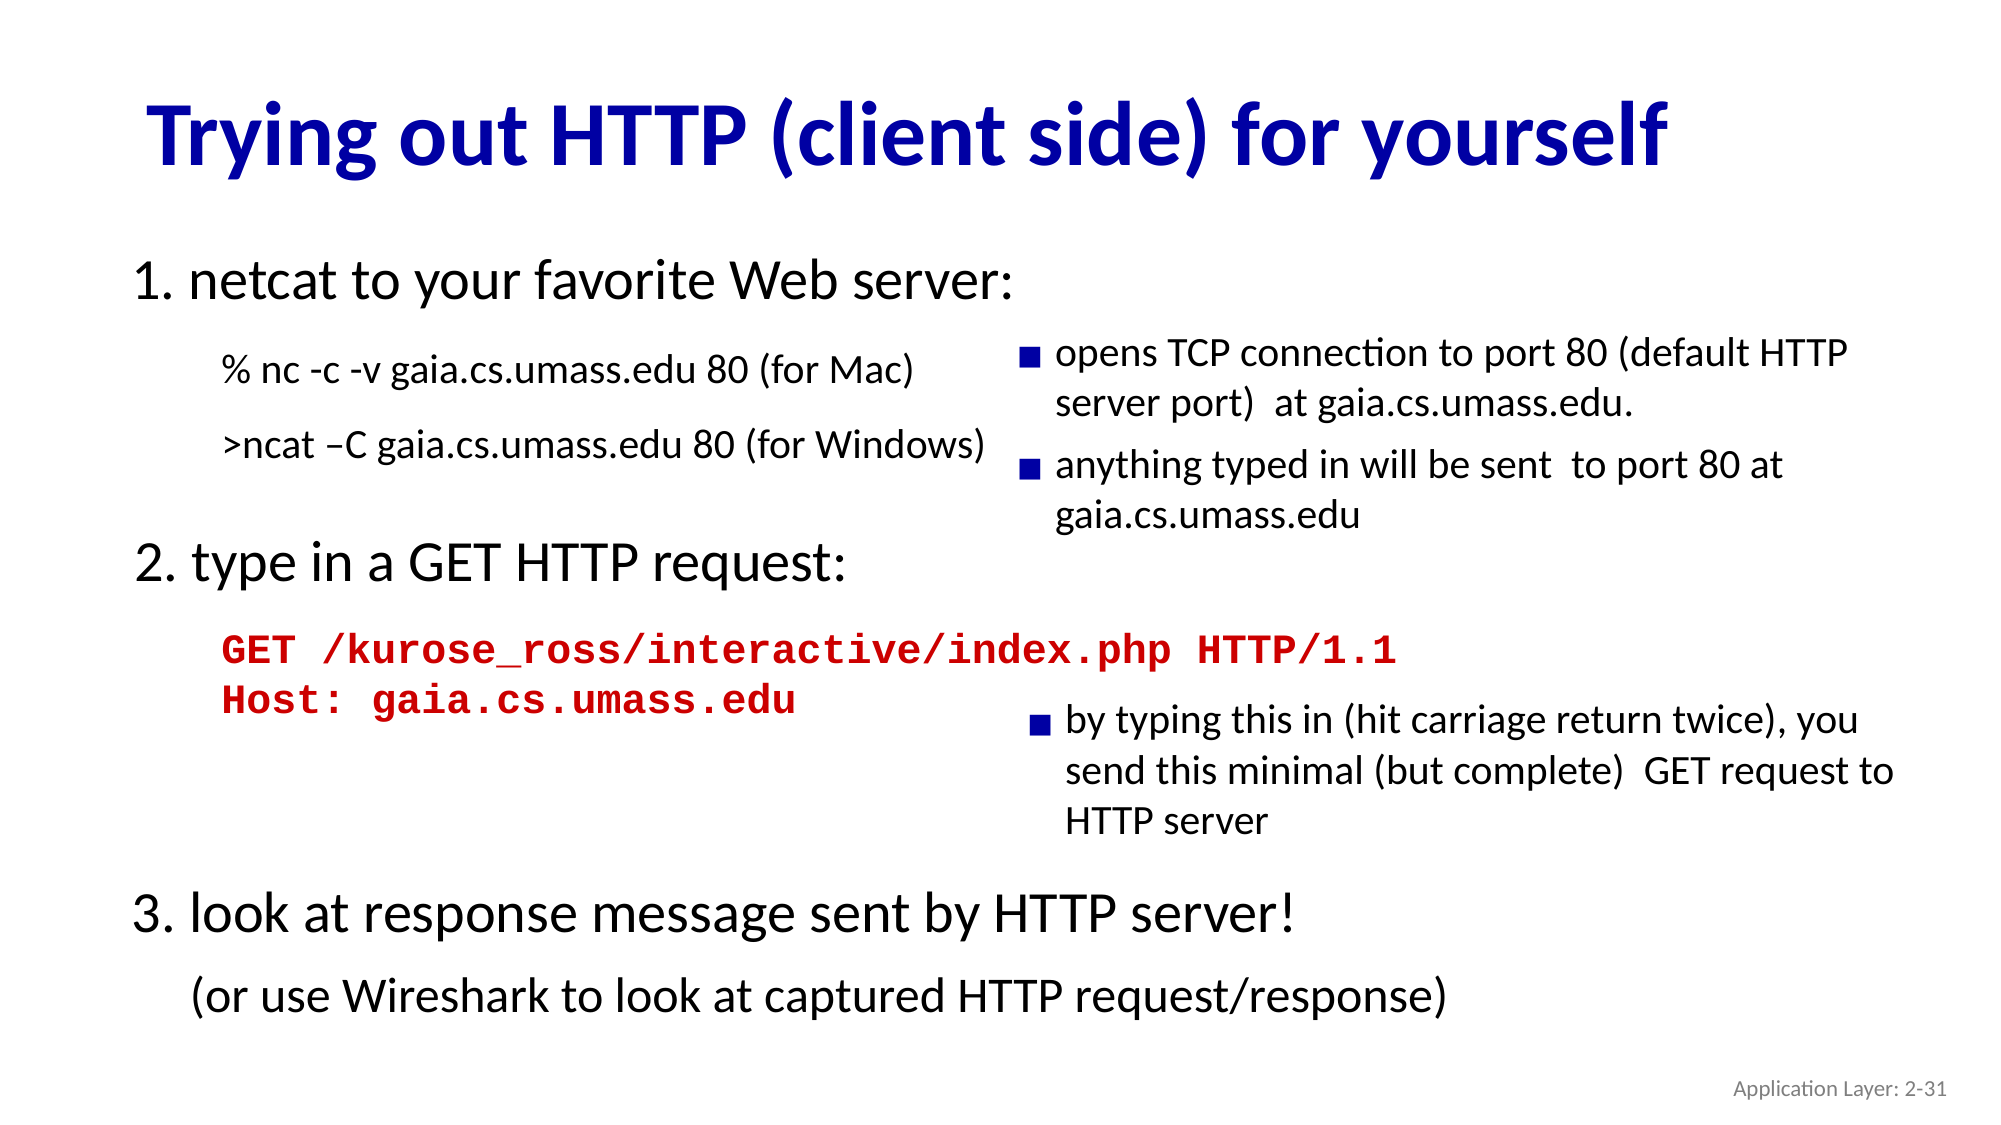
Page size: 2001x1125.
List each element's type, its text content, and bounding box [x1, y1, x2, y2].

text_box opens TCP connection to port 80 (default HTTP server port) at gaia.cs.umass.edu. anything typed in will be sent to port 80 at gaia.cs.umass.edu [1000, 316, 1961, 545]
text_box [119, 515, 1921, 852]
title Trying out HTTP (client side) for yourself [131, 62, 1856, 209]
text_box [116, 866, 1477, 1031]
slide_number Application Layer: 2-‹#› [1512, 1056, 1963, 1117]
text_box 1. netcat to your favorite Web server: [95, 241, 1424, 319]
text_box % nc -c -v gaia.cs.umass.edu 80 (for Mac) >ncat –C gaia.cs.umass.edu 80 (for Windows) [206, 334, 1009, 475]
